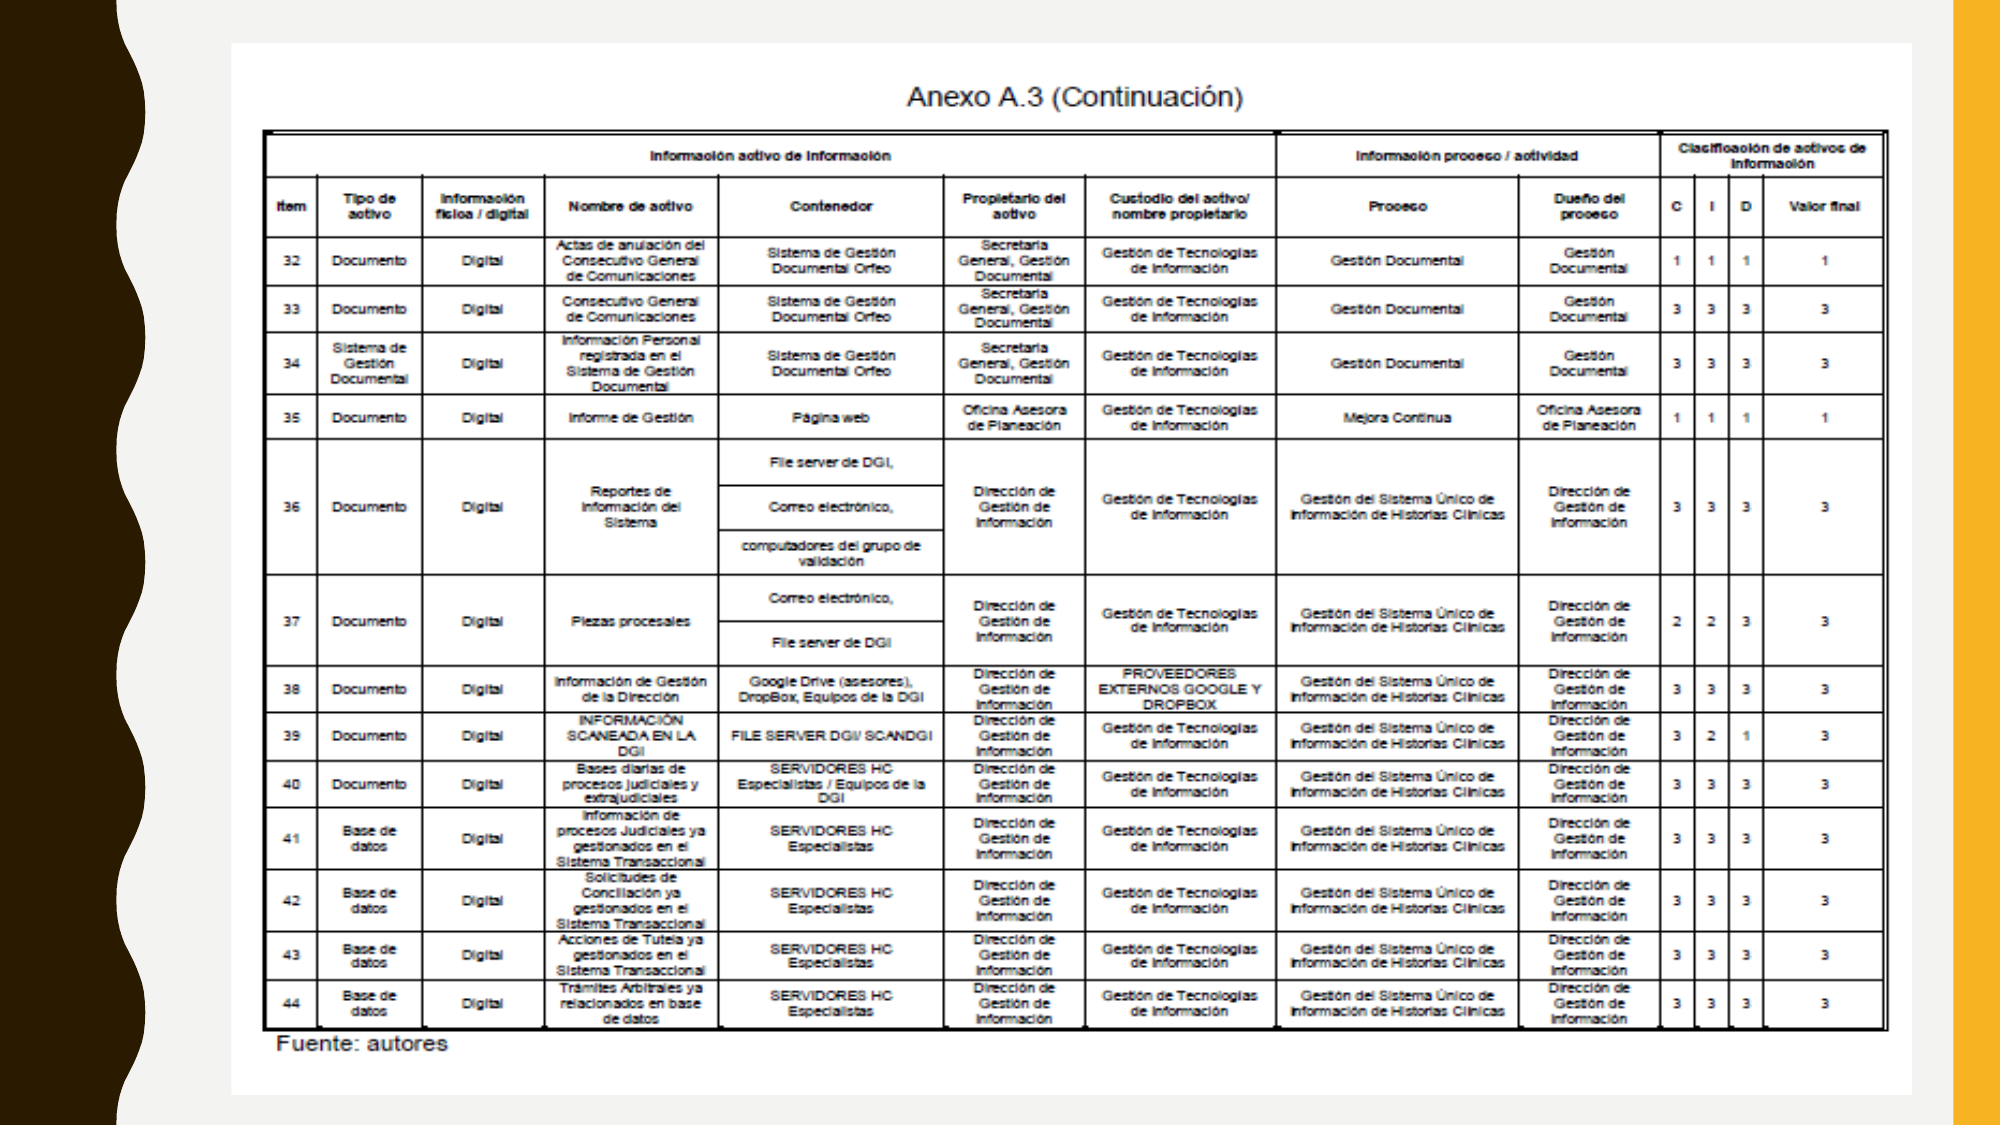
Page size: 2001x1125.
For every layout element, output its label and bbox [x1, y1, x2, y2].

picture [231, 43, 1912, 1095]
